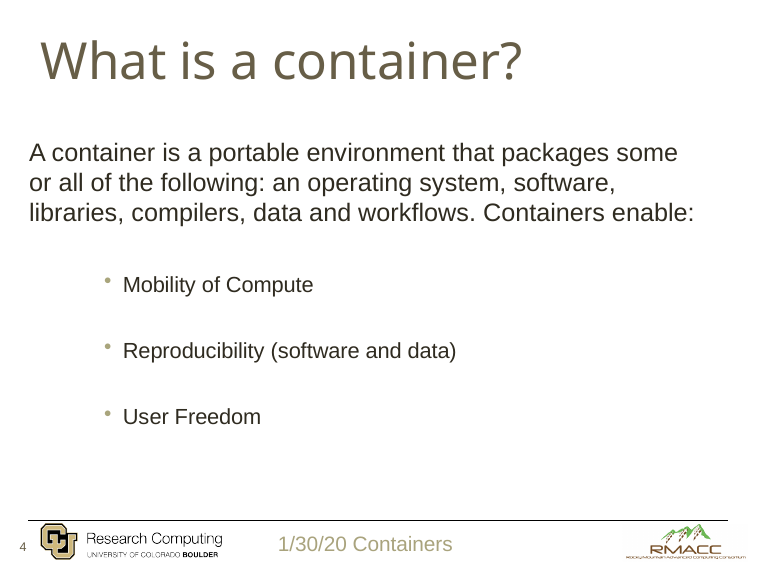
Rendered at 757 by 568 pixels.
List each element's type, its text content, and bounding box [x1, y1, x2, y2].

title What is a container? [40, 28, 654, 90]
picture [622, 524, 748, 563]
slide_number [275, 530, 474, 556]
slide_number 4 [15, 539, 35, 562]
text_box A container is a portable environment that packages some or all of the following: an operating system, software, libraries, compilers, data and workflows. Containers enable: Mobility of Compute Reproducibility (software and data) User Freedom [28, 129, 703, 467]
picture [40, 523, 222, 560]
